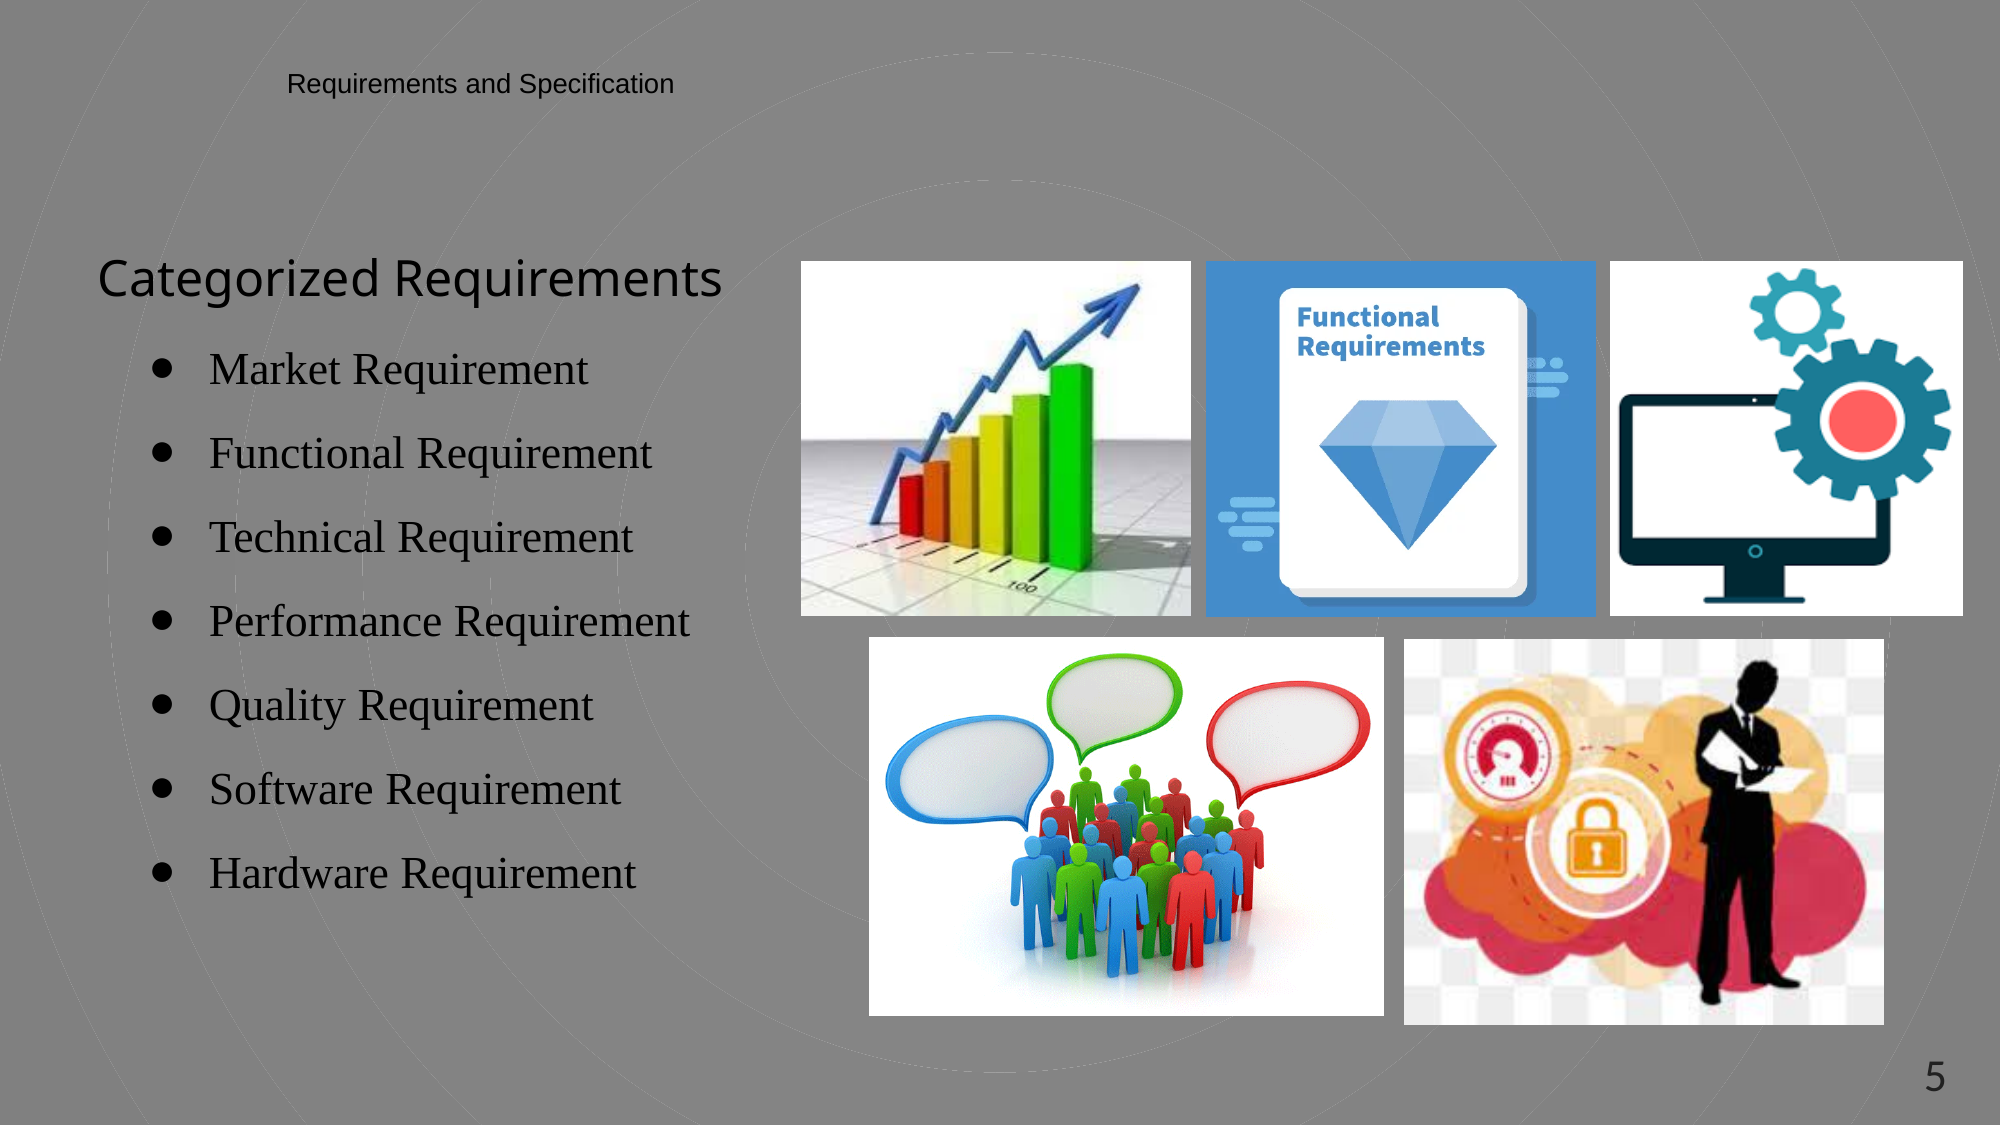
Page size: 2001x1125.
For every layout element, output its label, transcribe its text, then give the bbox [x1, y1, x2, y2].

picture [800, 260, 1191, 616]
picture [1610, 260, 1963, 616]
picture [869, 637, 1385, 1016]
text_box Categorized Requirements [82, 231, 794, 322]
slide_number ‹#› [1412, 1042, 1963, 1103]
text_box [1599, 284, 1604, 351]
title Requirements and Specification [271, 58, 1787, 176]
picture [1404, 638, 1884, 1025]
picture [1206, 261, 1596, 617]
list Market Requirement Functional Requirement Technical Requirement Performance Requirement Quality Requirement Software Requirement Hardware Requirement [118, 322, 741, 939]
text_box [1196, 284, 1200, 351]
